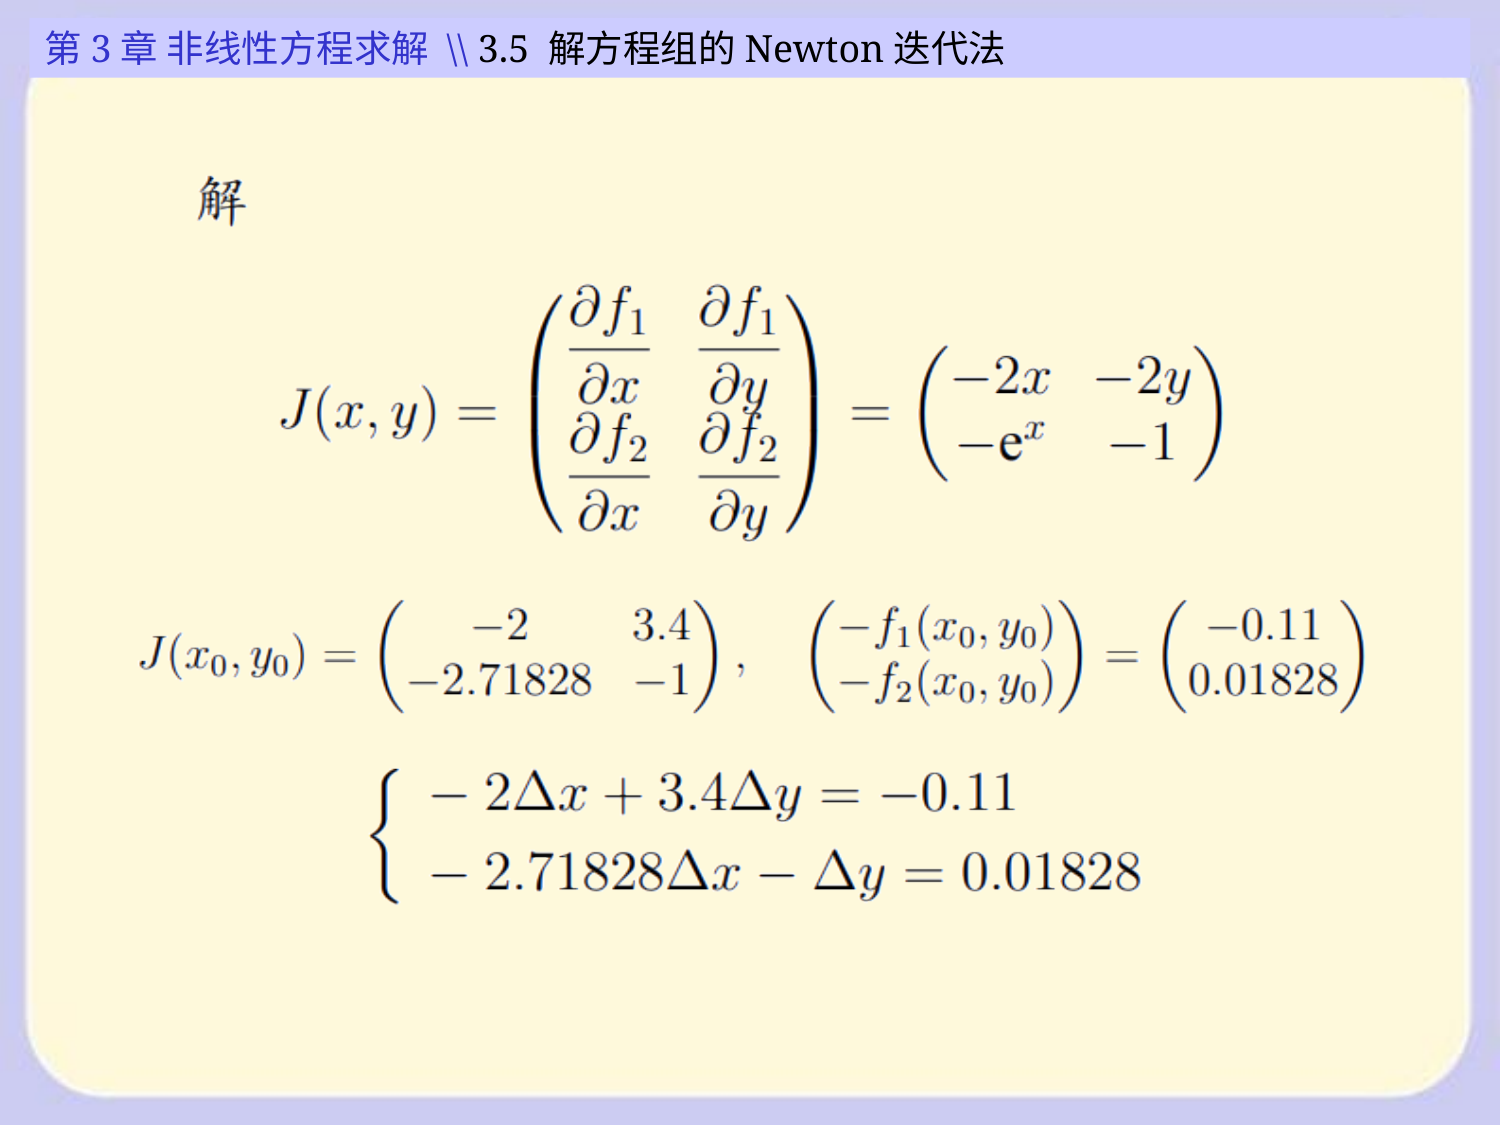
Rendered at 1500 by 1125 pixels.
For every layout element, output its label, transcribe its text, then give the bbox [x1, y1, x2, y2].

text_box 第3章 非线性方程求解 \\ 3.5 解方程组的Newton迭代法 [29, 17, 1471, 78]
picture [0, 0, 1500, 1125]
